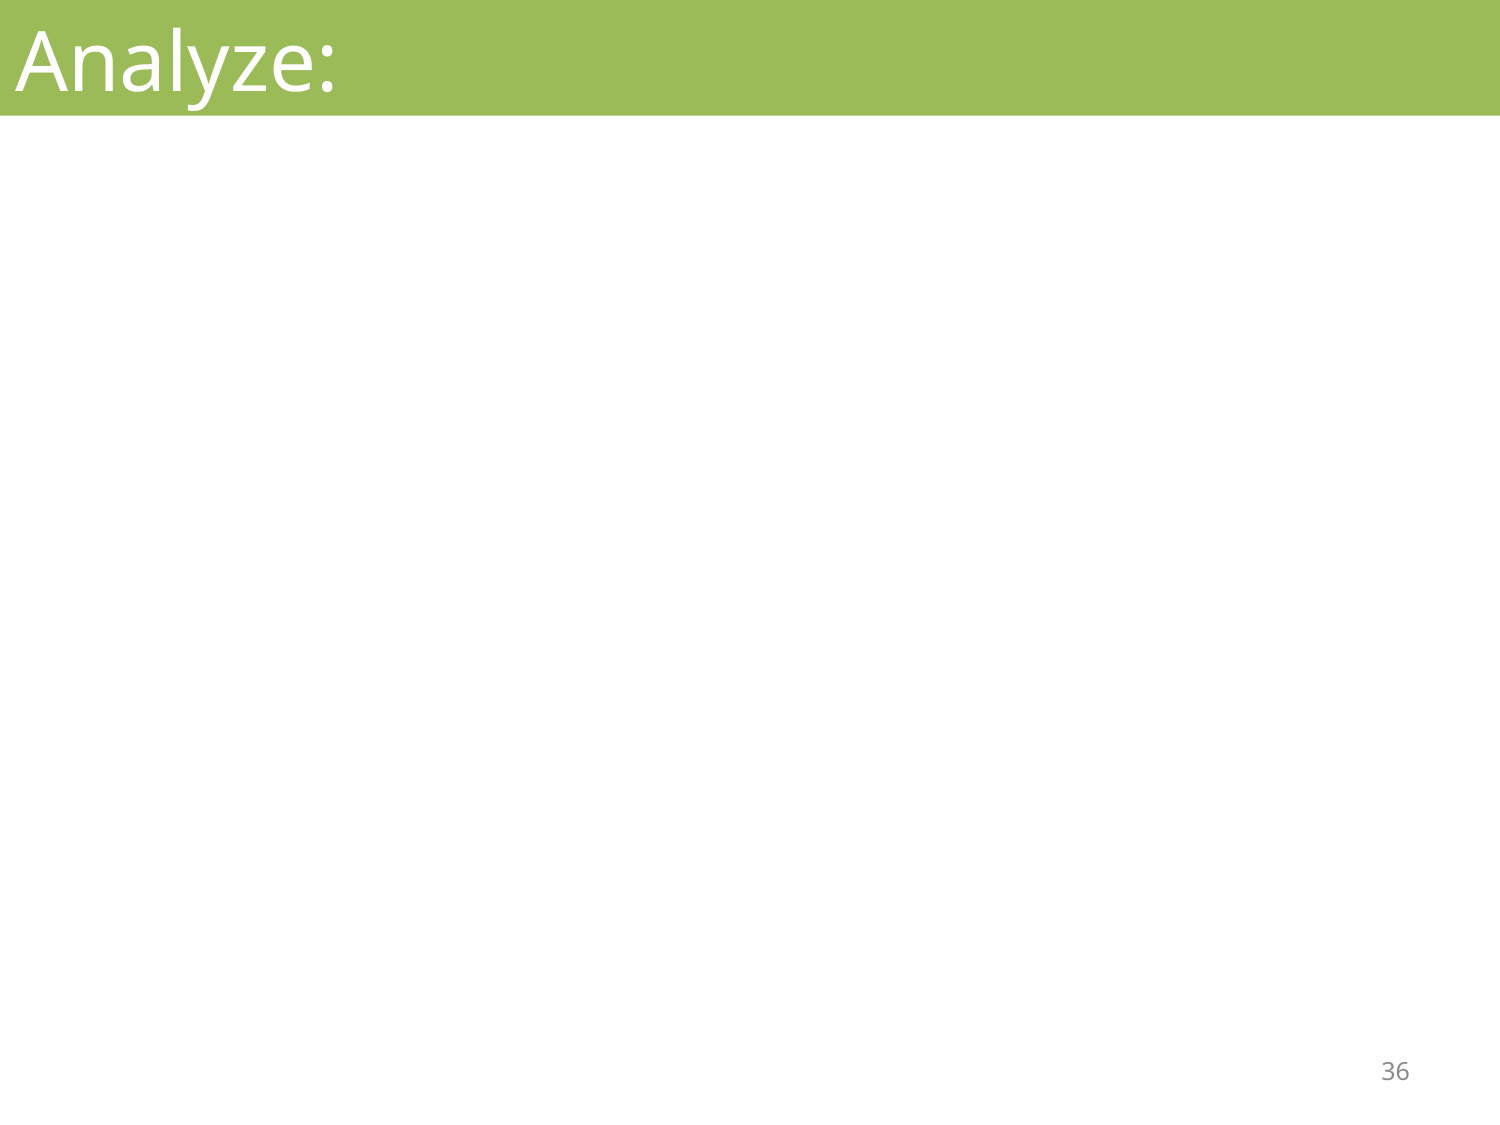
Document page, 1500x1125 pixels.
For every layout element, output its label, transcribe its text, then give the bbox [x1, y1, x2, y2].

title Analyze: [0, 0, 1500, 116]
slide_number 36 [1074, 1042, 1425, 1103]
